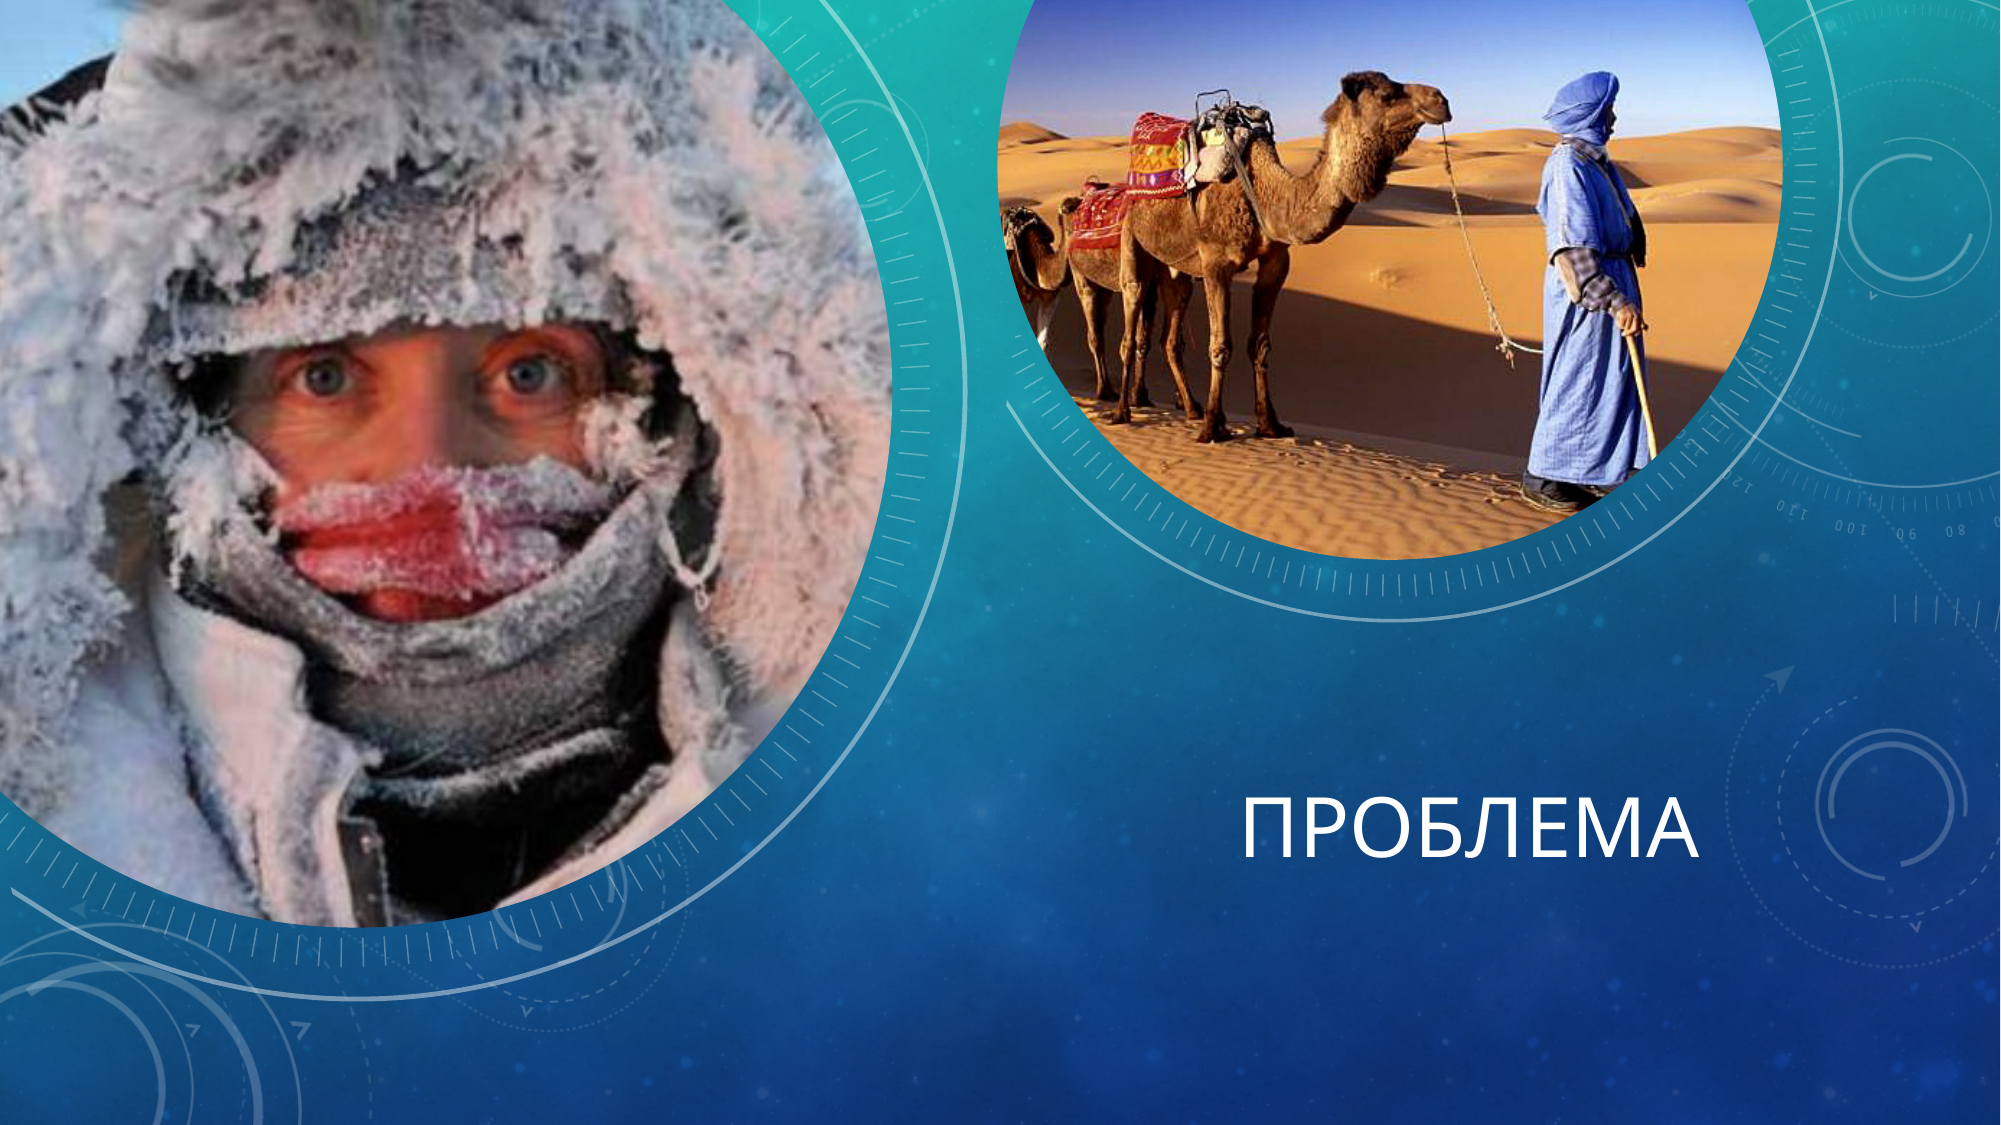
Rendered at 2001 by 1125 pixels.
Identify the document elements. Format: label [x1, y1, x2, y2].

text_box [1028, 0, 1827, 630]
picture [0, 0, 2001, 1125]
text_box [0, 41, 1003, 978]
